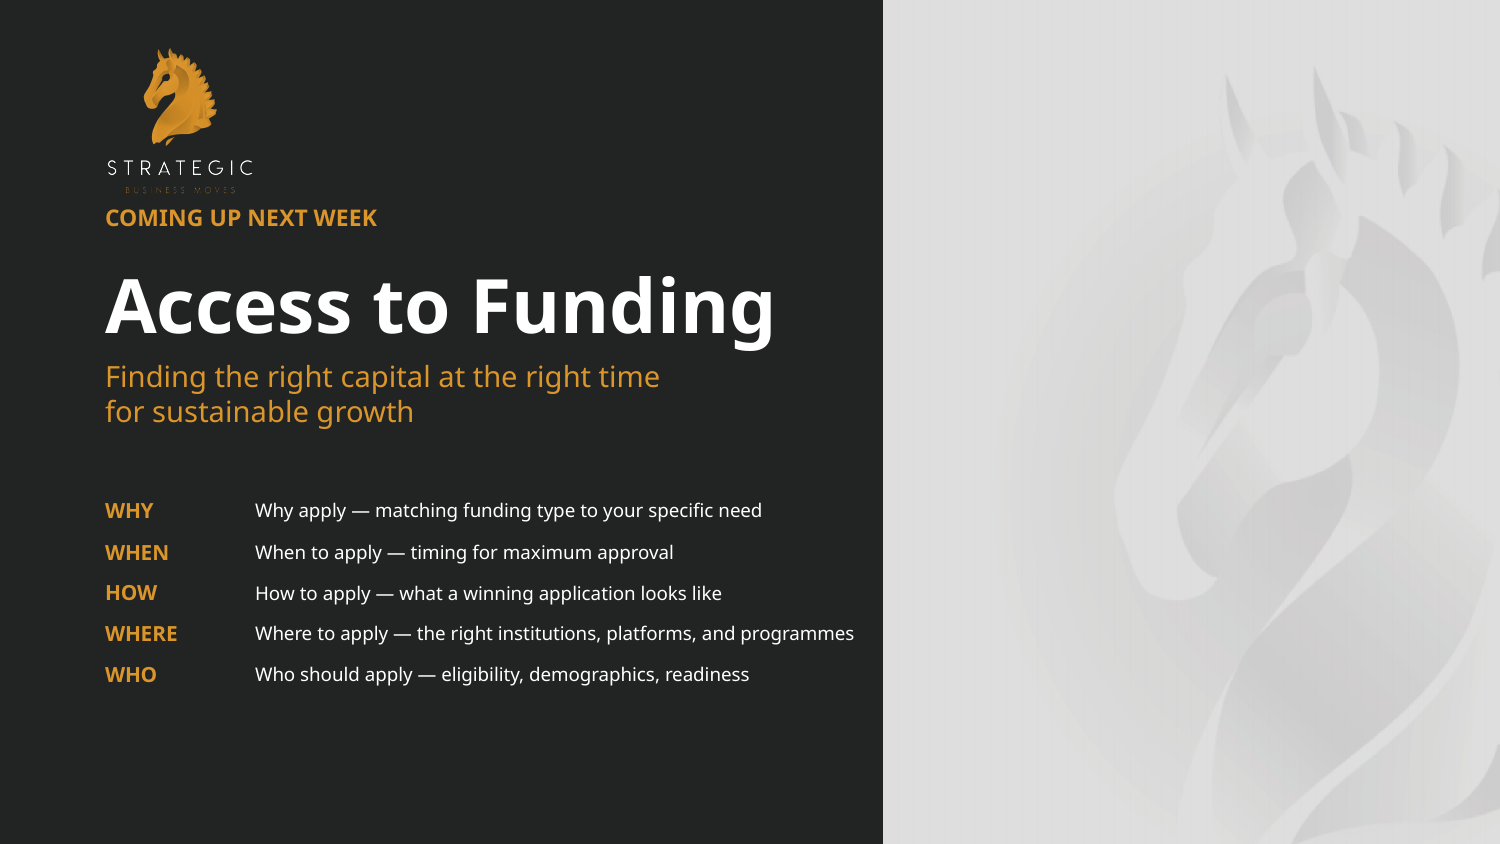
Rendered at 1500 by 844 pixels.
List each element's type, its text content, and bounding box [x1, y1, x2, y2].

text_box COMING UP NEXT WEEK [104, 194, 705, 240]
picture [883, 0, 1500, 844]
text_box WHY [104, 492, 240, 528]
text_box Access to Funding [104, 255, 1305, 353]
picture [104, 45, 255, 198]
text_box Who should apply — eligibility, demographics, readiness [254, 656, 1380, 692]
text_box When to apply — timing for maximum approval [254, 534, 1380, 570]
text_box How to apply — what a winning application looks like [254, 575, 1380, 610]
text_box Finding the right capital at the right time for sustainable growth [104, 360, 1305, 428]
text_box Why apply — matching funding type to your specific need [254, 492, 1380, 528]
text_box HOW [104, 575, 240, 610]
text_box WHO [104, 656, 240, 692]
text_box Where to apply — the right institutions, platforms, and programmes [254, 615, 1380, 651]
text_box WHEN [104, 534, 240, 570]
text_box WHERE [104, 615, 240, 651]
